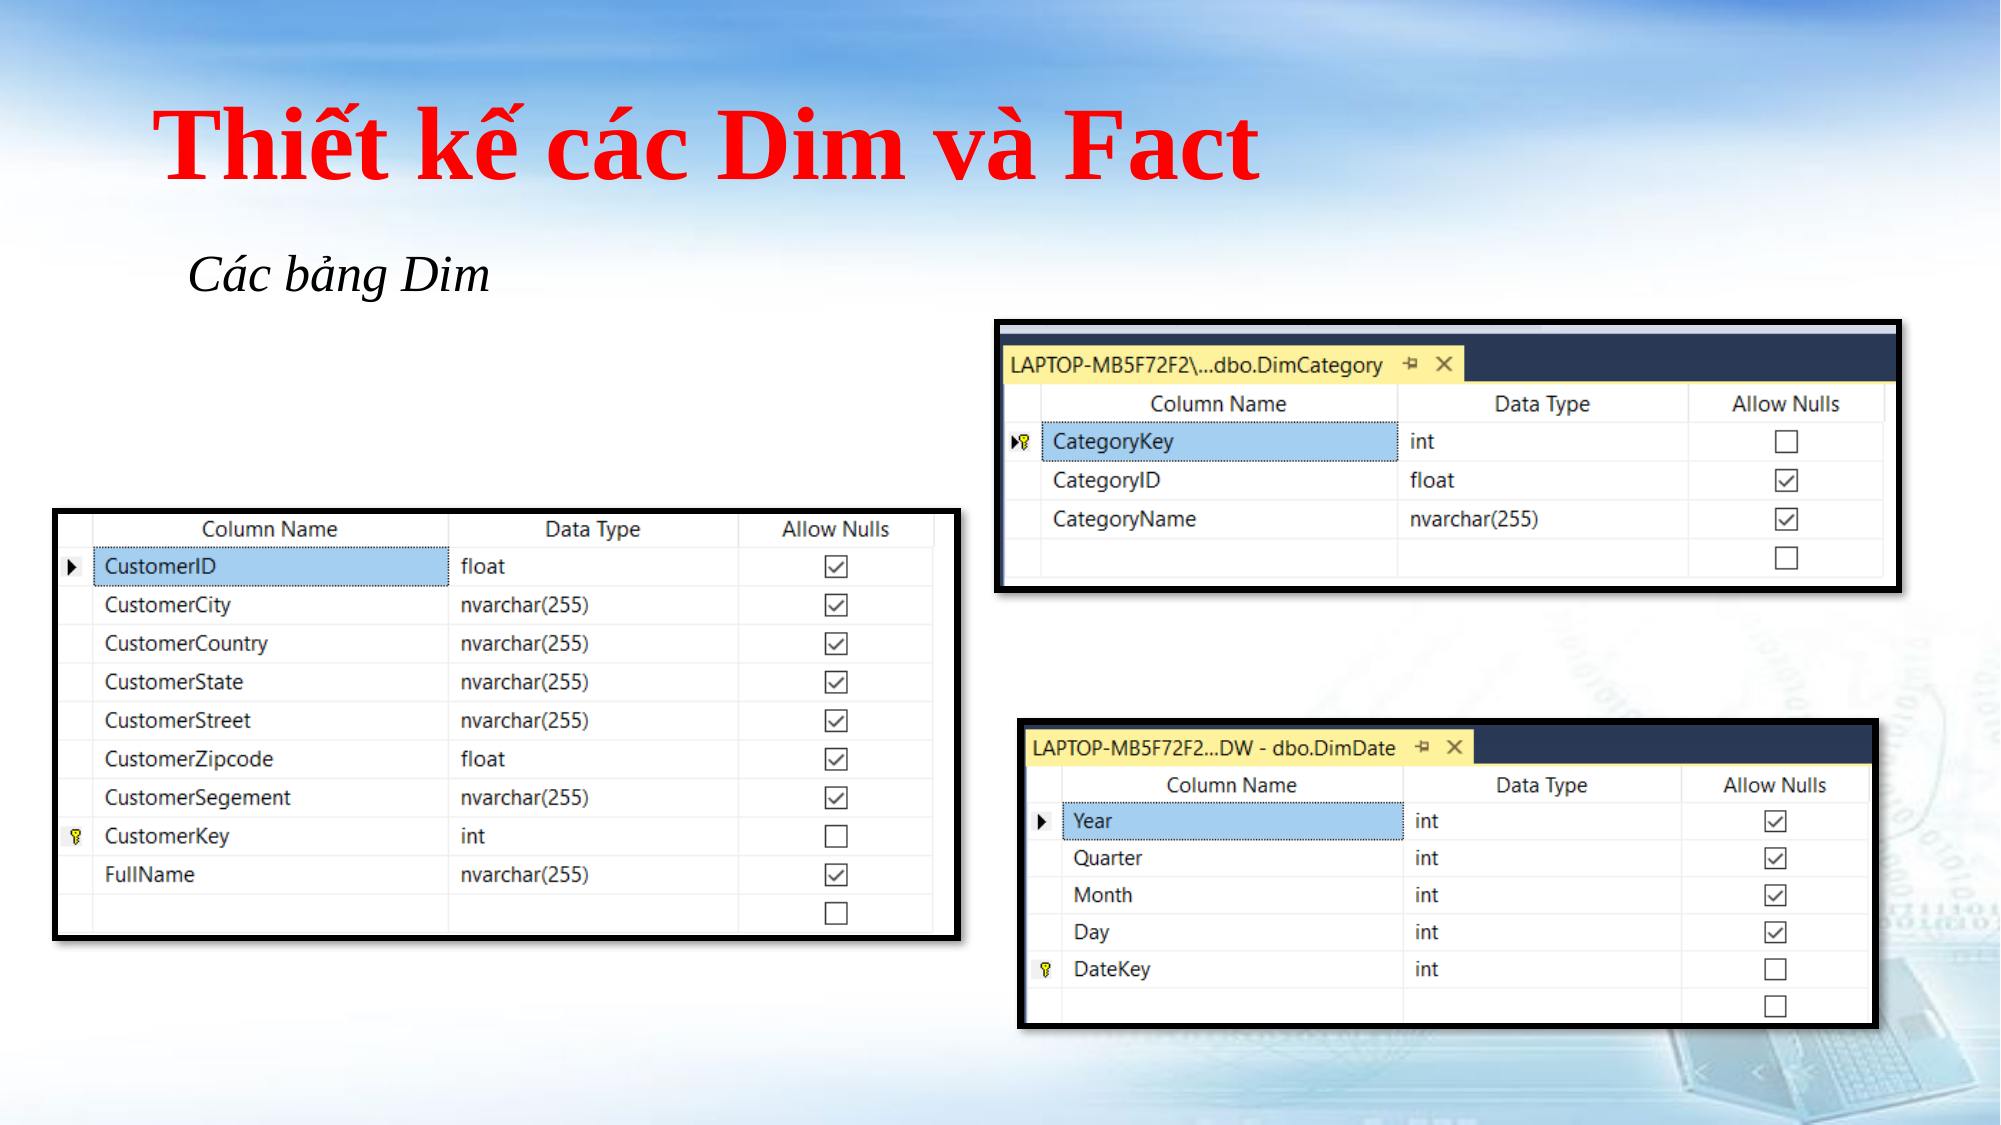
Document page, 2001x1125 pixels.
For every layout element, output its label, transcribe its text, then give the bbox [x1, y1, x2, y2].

text_box Các bảng Dim [172, 231, 506, 309]
title Thiết kế các Dim và Fact [137, 59, 1863, 232]
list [999, 324, 1896, 587]
picture [0, 0, 2001, 1125]
